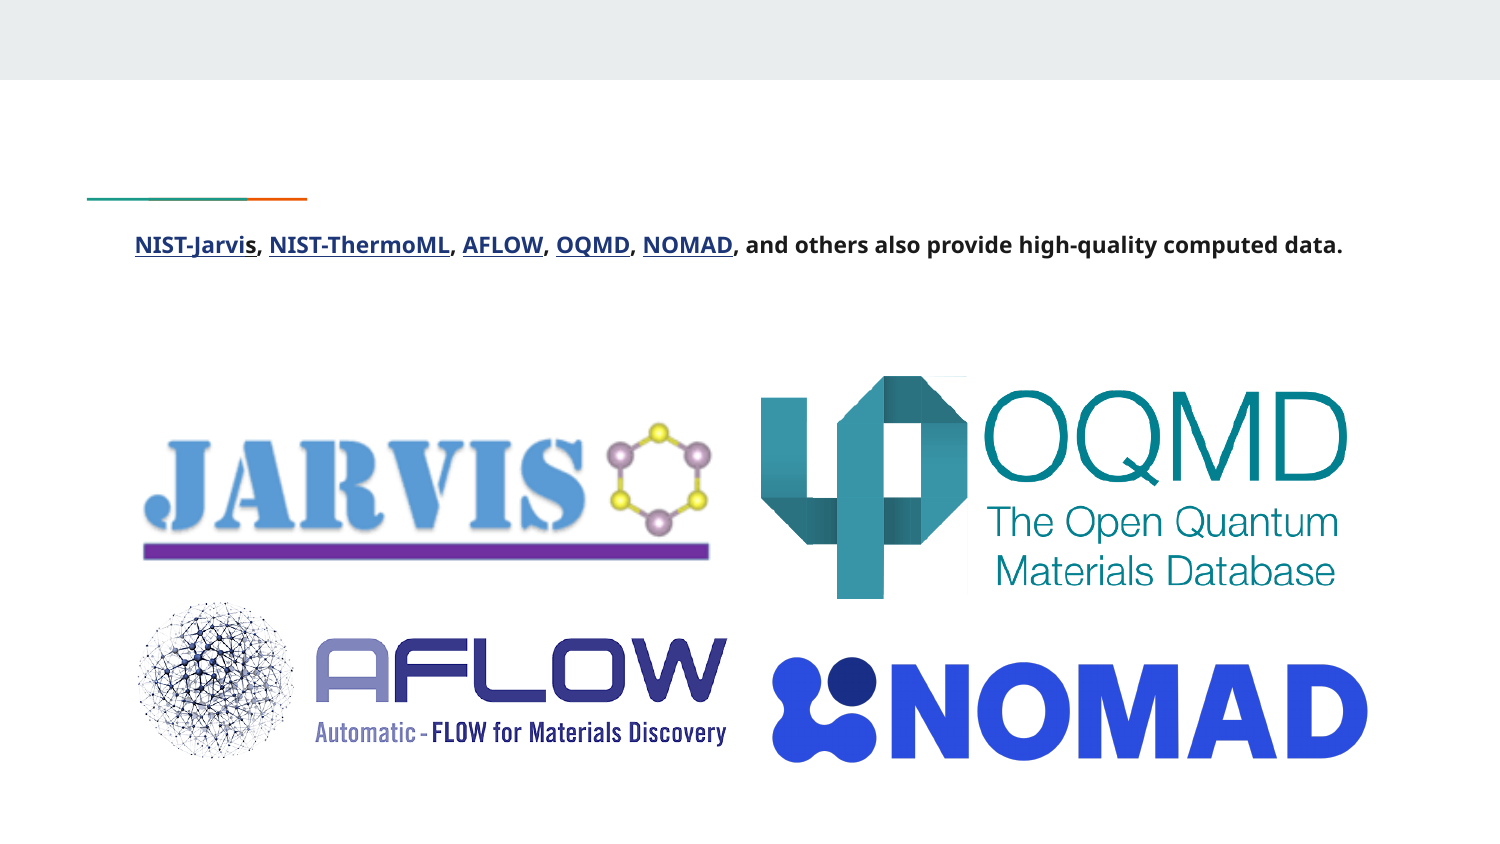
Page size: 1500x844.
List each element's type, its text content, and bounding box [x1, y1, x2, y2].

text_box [131, 376, 1369, 764]
title NIST-Jarvis, NIST-ThermoML, AFLOW, OQMD, NOMAD, and others also provide high-quality computed data. [119, 216, 1381, 305]
